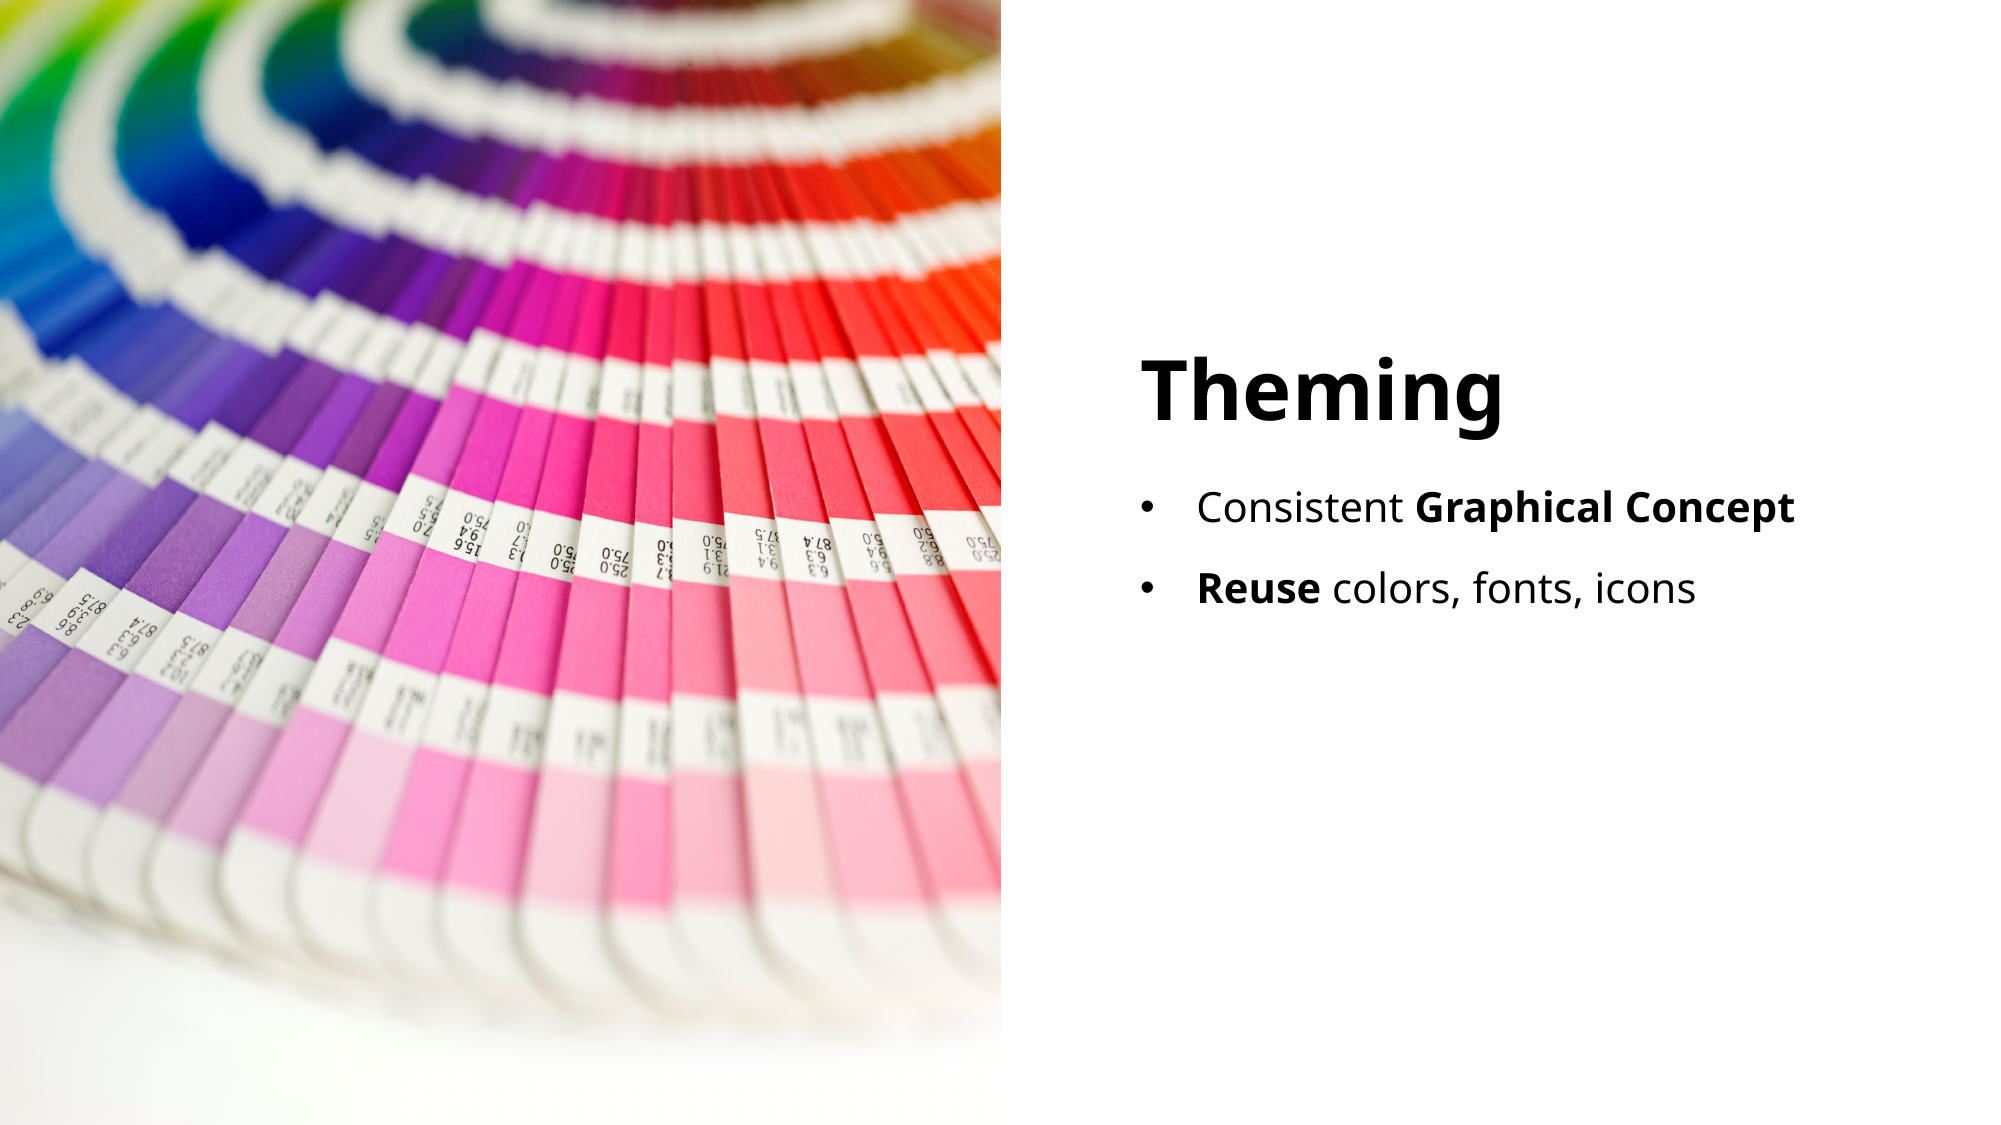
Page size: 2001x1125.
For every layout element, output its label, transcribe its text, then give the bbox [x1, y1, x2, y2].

title Theming [1125, 190, 1890, 446]
picture [0, 0, 1001, 1125]
list Consistent Graphical Concept Reuse colors, fonts, icons [1125, 463, 1890, 1011]
